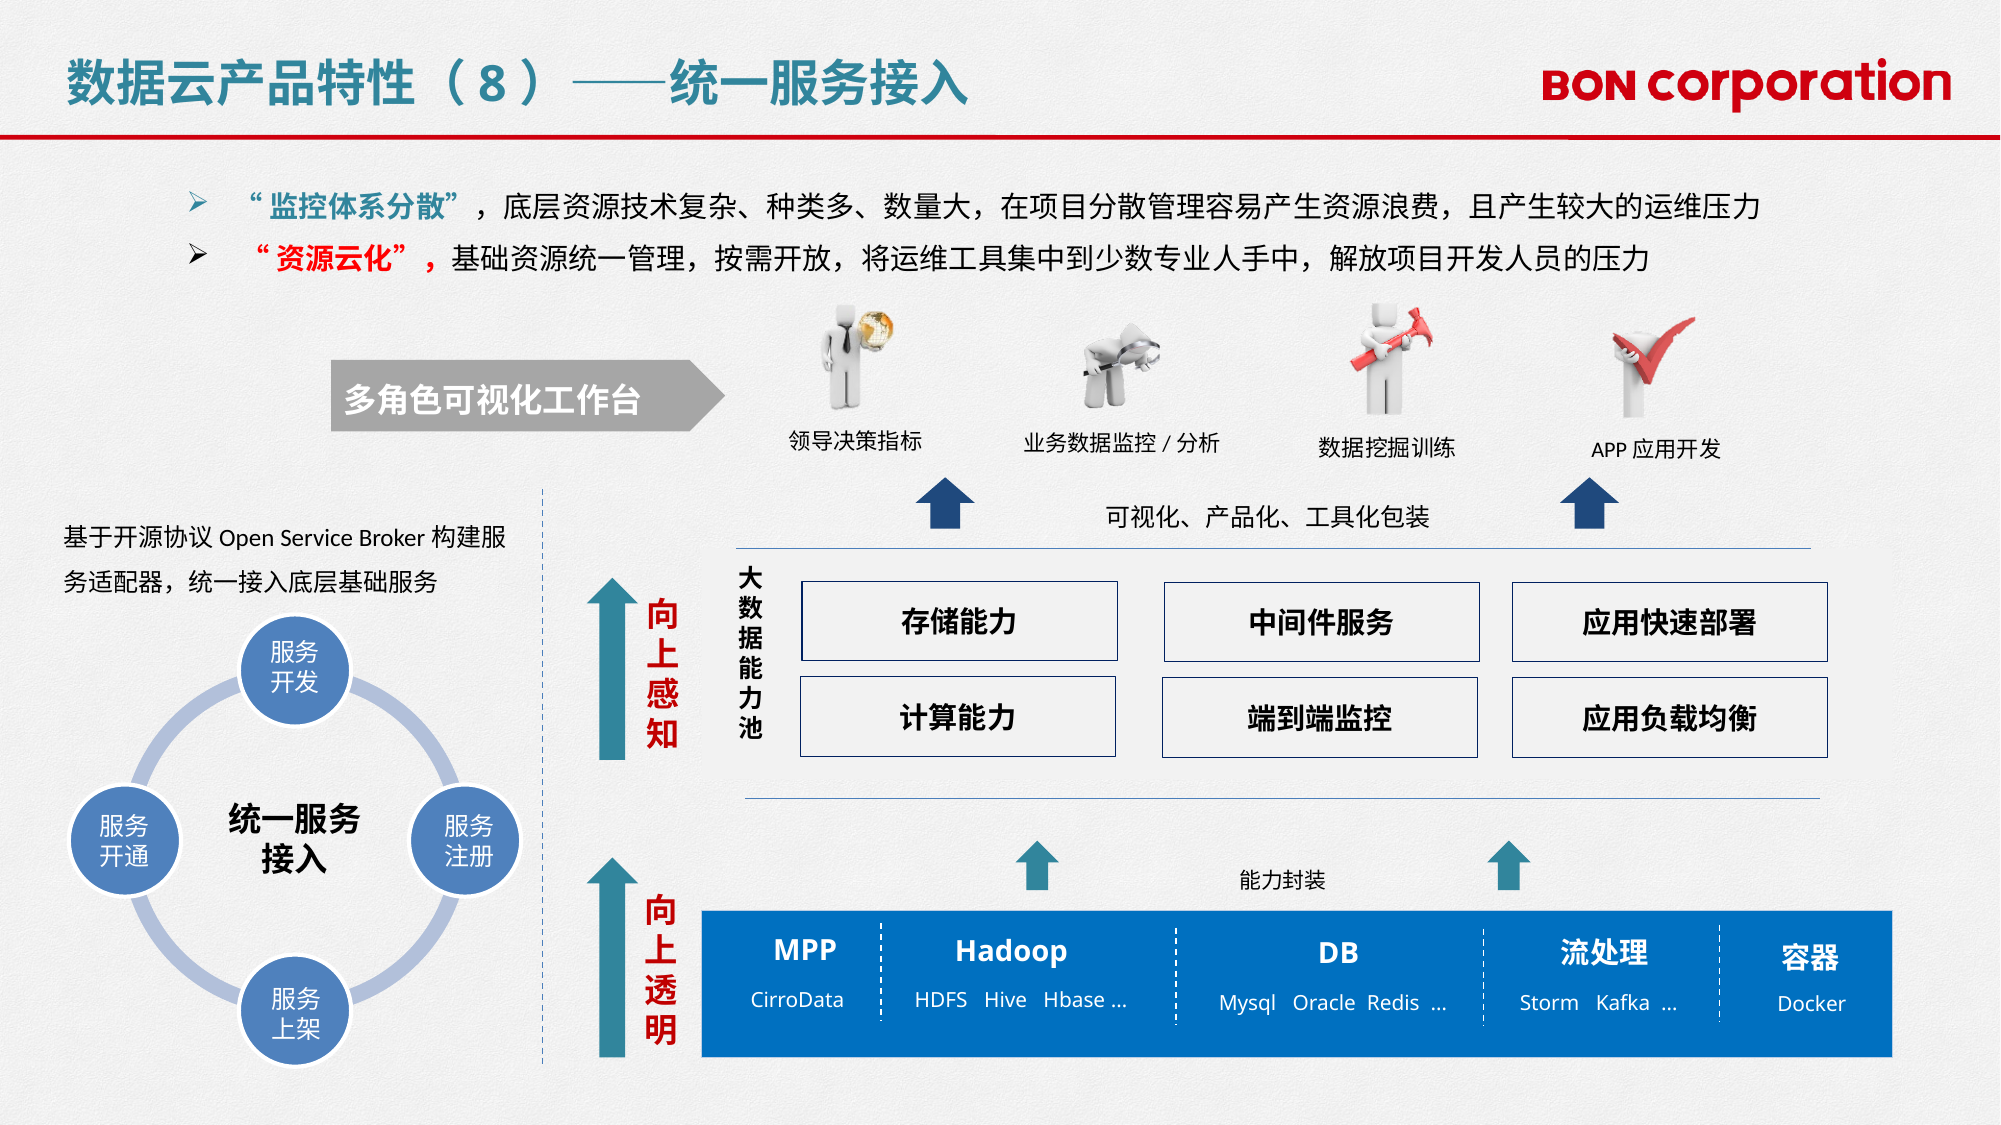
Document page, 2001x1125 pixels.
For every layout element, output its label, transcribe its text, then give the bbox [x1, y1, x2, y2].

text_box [586, 548, 1893, 1059]
picture [0, 0, 2001, 135]
text_box [915, 477, 975, 529]
text_box 数据云产品特性（8）——统一服务接入 [51, 41, 1591, 121]
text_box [1294, 290, 1482, 479]
text_box 可视化、产品化、工具化包装 [1030, 488, 1507, 540]
text_box 基于开源协议Open Service Broker构建服务适配器，统一接入底层基础服务 [45, 488, 536, 564]
text_box [1559, 488, 1620, 529]
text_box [766, 290, 945, 471]
picture [0, 140, 2001, 1125]
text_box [1003, 290, 1241, 472]
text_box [1565, 298, 1747, 480]
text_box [328, 359, 726, 432]
text_box “监控体系分散”，底层资源技术复杂、种类多、数量大，在项目分散管理容易产生资源浪费，且产生较大的运维压力 “资源云化”，基础资源统一管理，按需开放，将运维工具集中到少数专业人手中，解放项目开发人员的压力 [171, 162, 1828, 283]
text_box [68, 614, 522, 1067]
